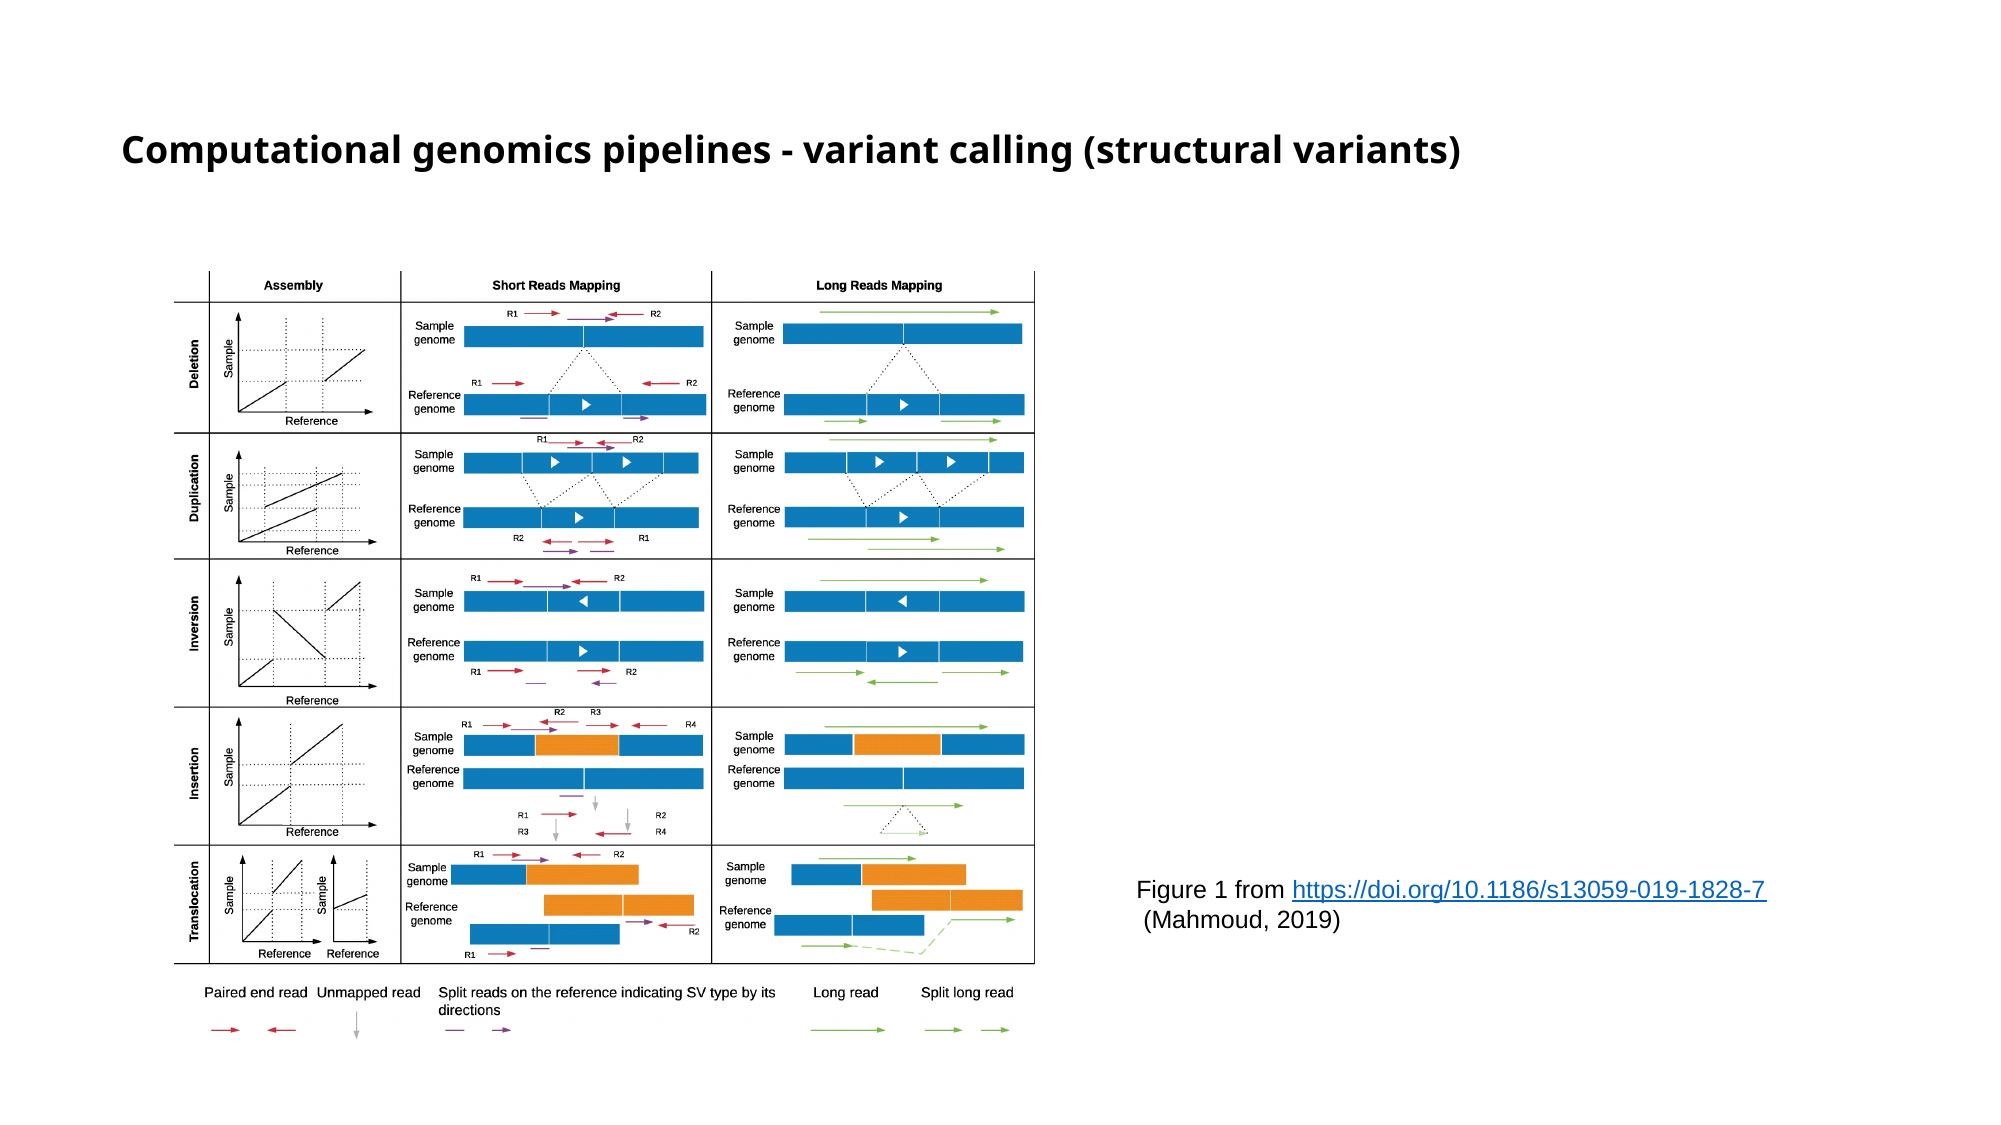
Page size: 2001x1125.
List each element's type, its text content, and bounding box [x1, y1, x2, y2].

text_box Figure 1 from https://doi.org/10.1186/s13059-019-1828-7 (Mahmoud, 2019) [1121, 866, 1782, 942]
picture [174, 271, 1035, 1039]
title Computational genomics pipelines - variant calling (structural variants) [106, 42, 1832, 260]
